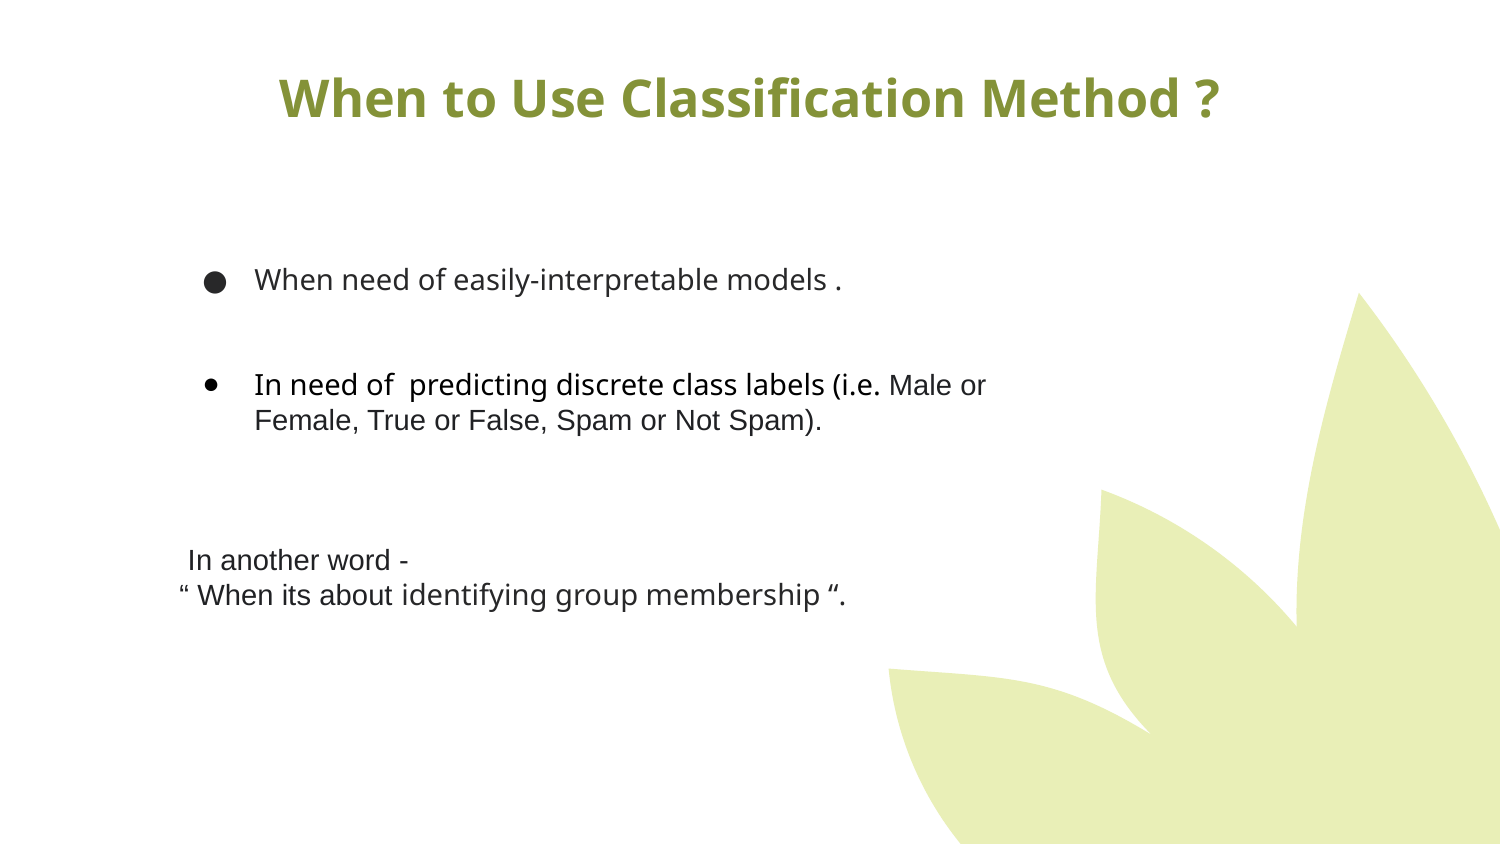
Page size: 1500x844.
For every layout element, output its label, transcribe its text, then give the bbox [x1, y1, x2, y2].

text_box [855, 240, 1500, 844]
title When to Use Classification Method ? [29, 50, 1471, 145]
text_box When need of easily-interpretable models . In need of predicting discrete class labels (i.e. Male or Female, True or False, Spam or Not Spam). In another word - “ When its about identifying group membership “. [164, 176, 1044, 715]
